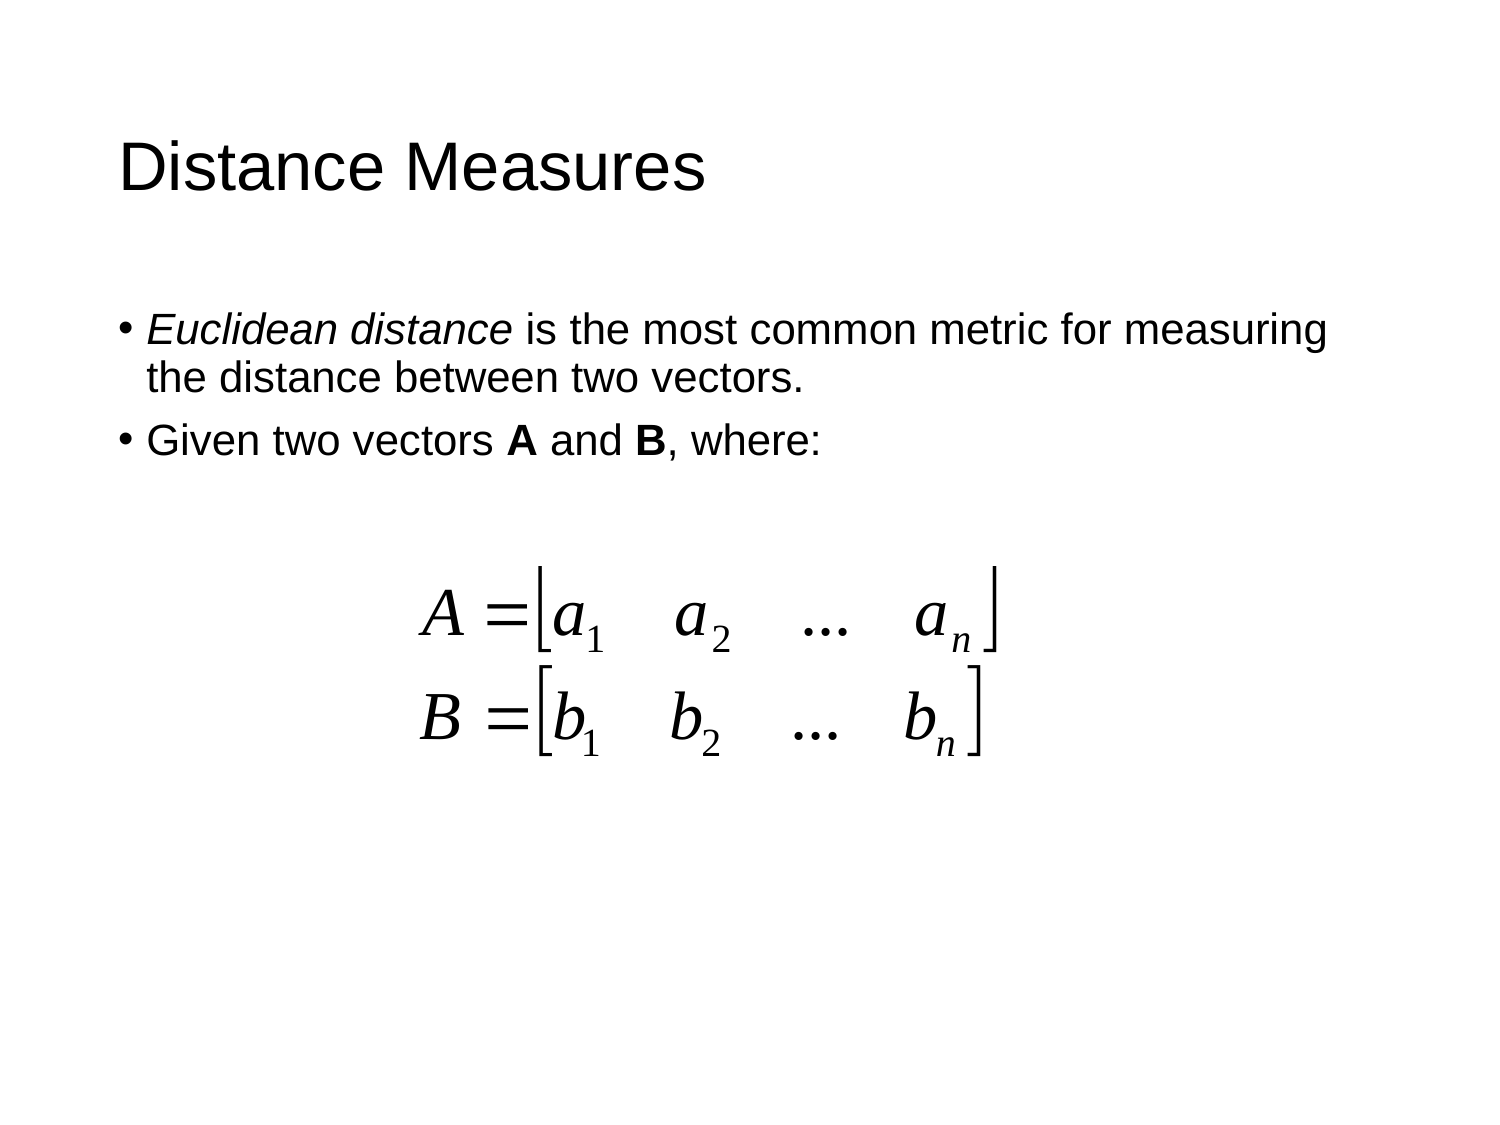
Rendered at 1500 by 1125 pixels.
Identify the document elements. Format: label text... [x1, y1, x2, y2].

list Euclidean distance is the most common metric for measuring the distance between two vectors. Given two vectors A and B, where: [103, 299, 1397, 524]
list Euclidean distance is the most common metric for measuring the distance between two vectors. Given two vectors A and B, where: [103, 526, 1397, 1014]
title Distance Measures [103, 59, 1397, 278]
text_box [407, 566, 1008, 773]
